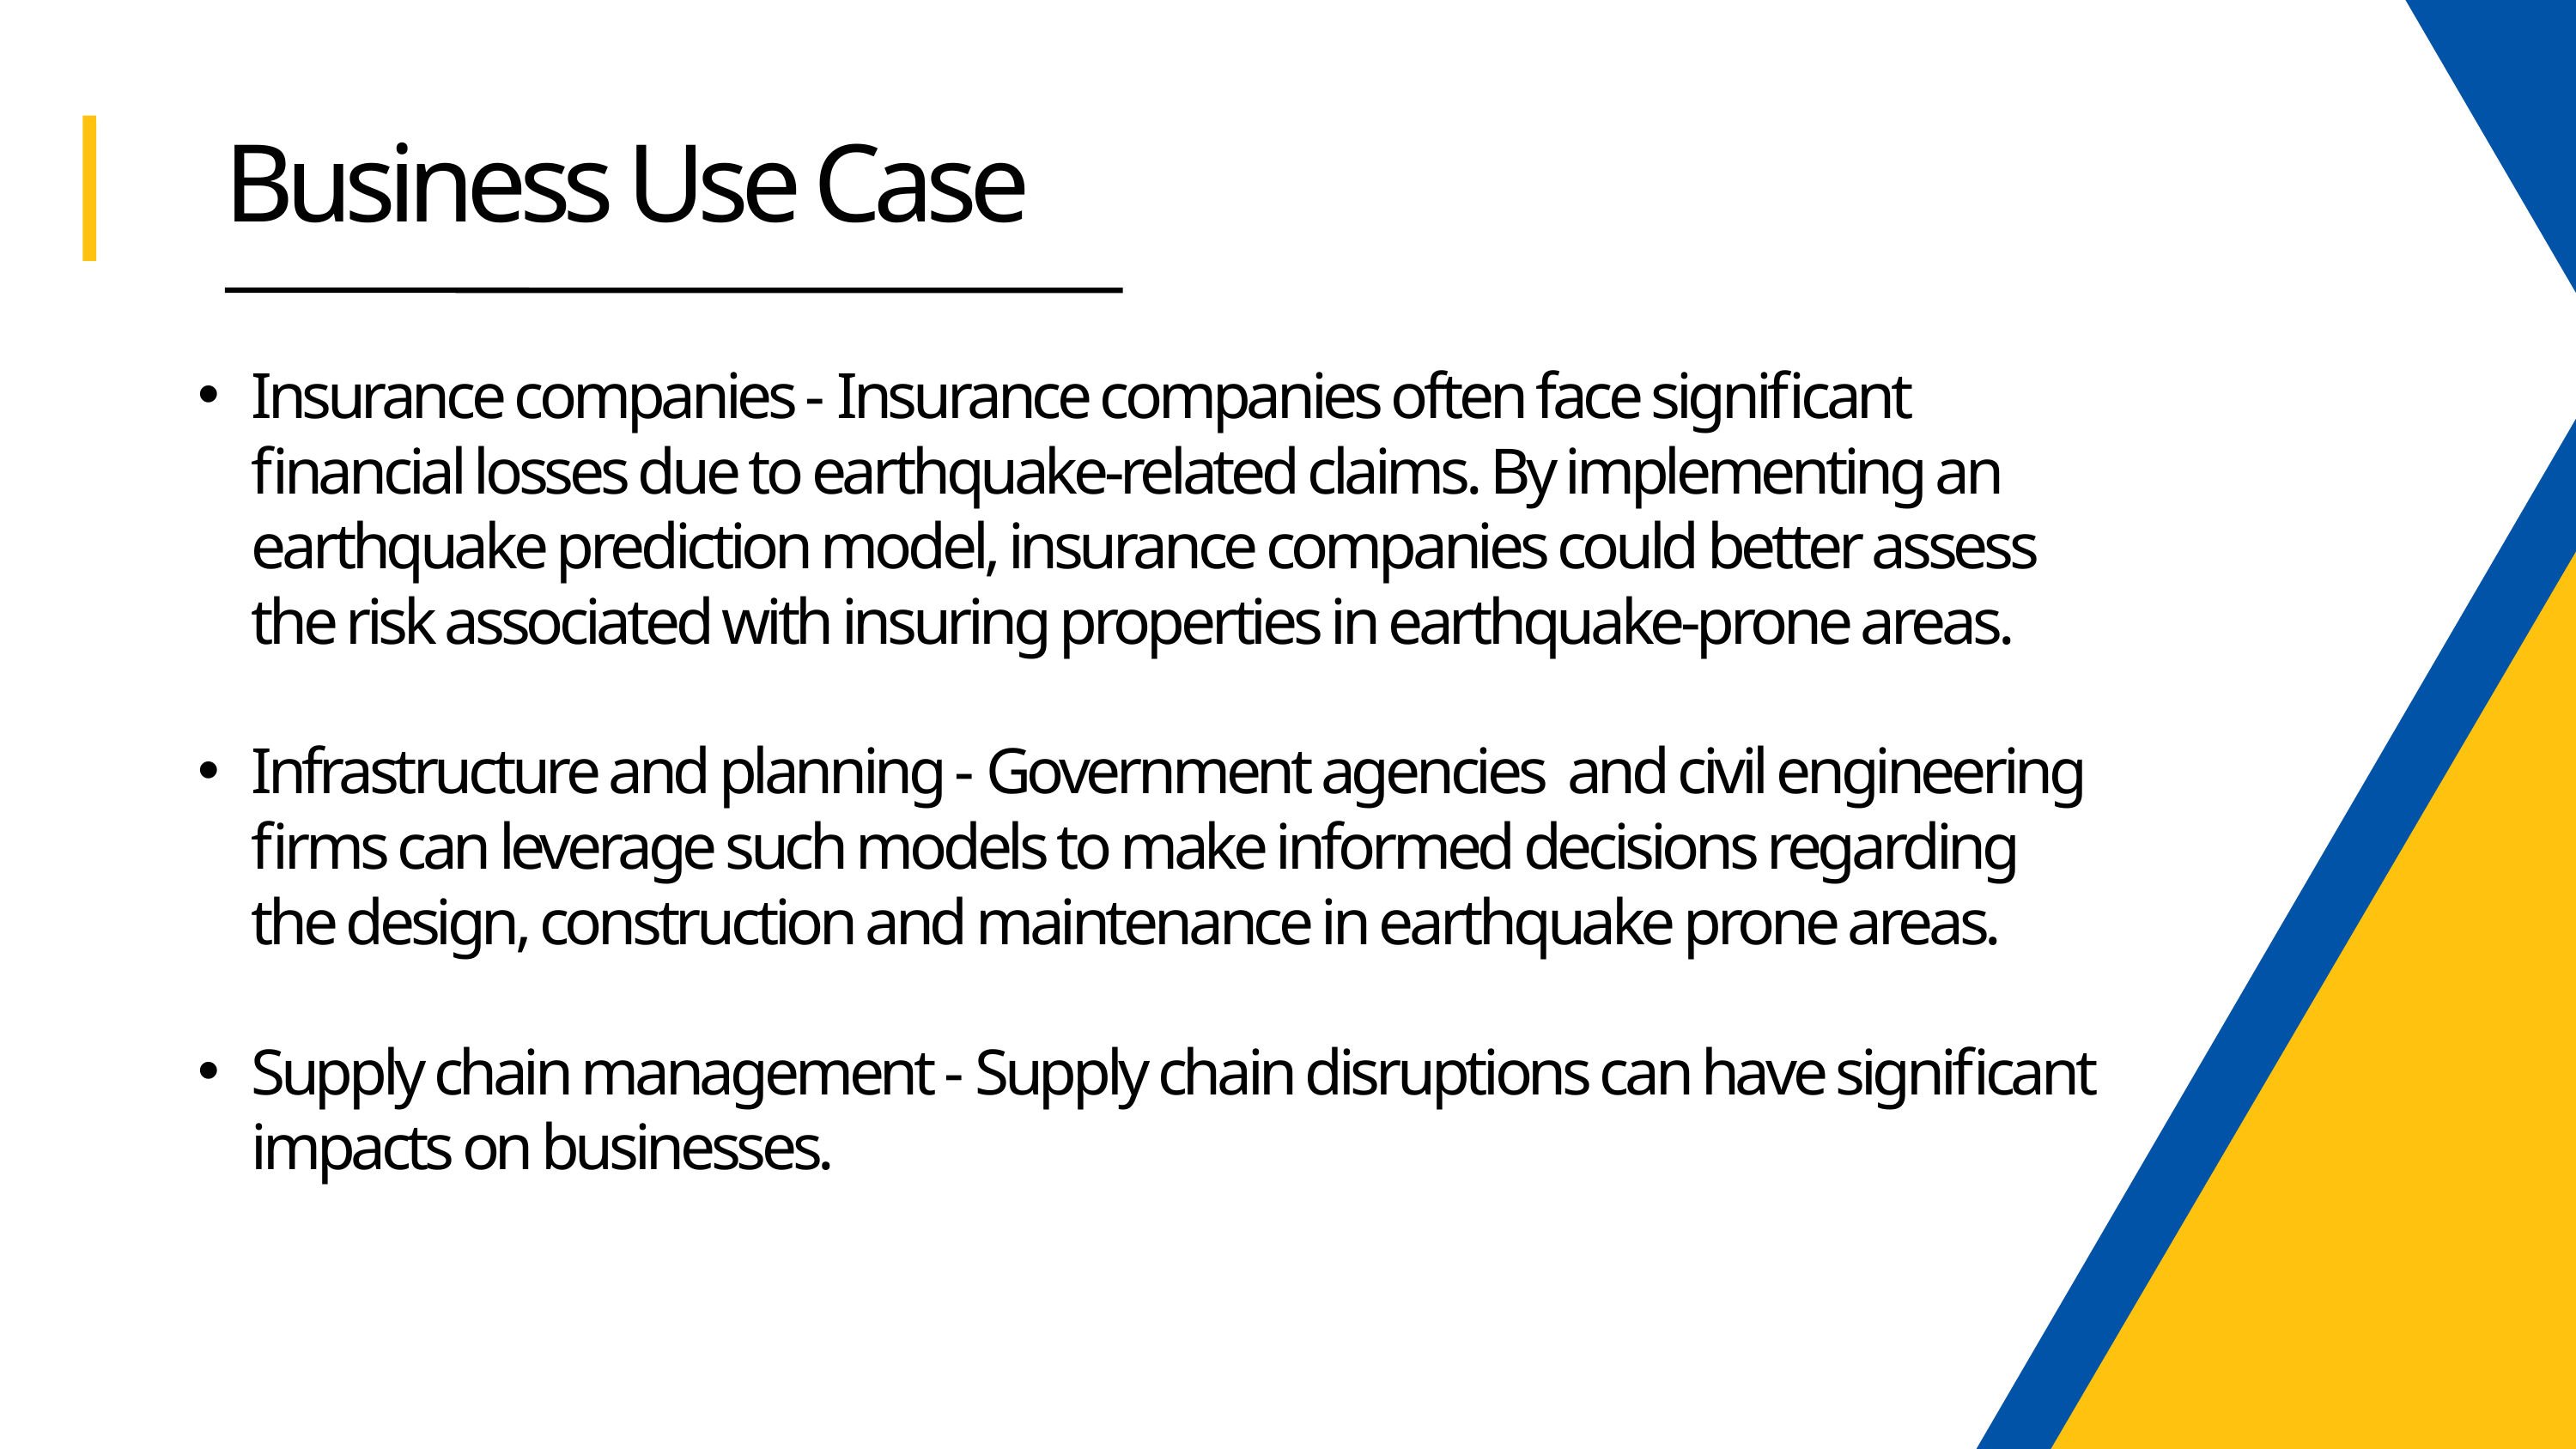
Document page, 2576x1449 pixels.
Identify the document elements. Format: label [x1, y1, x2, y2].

text_box [0, 0, 2576, 1449]
